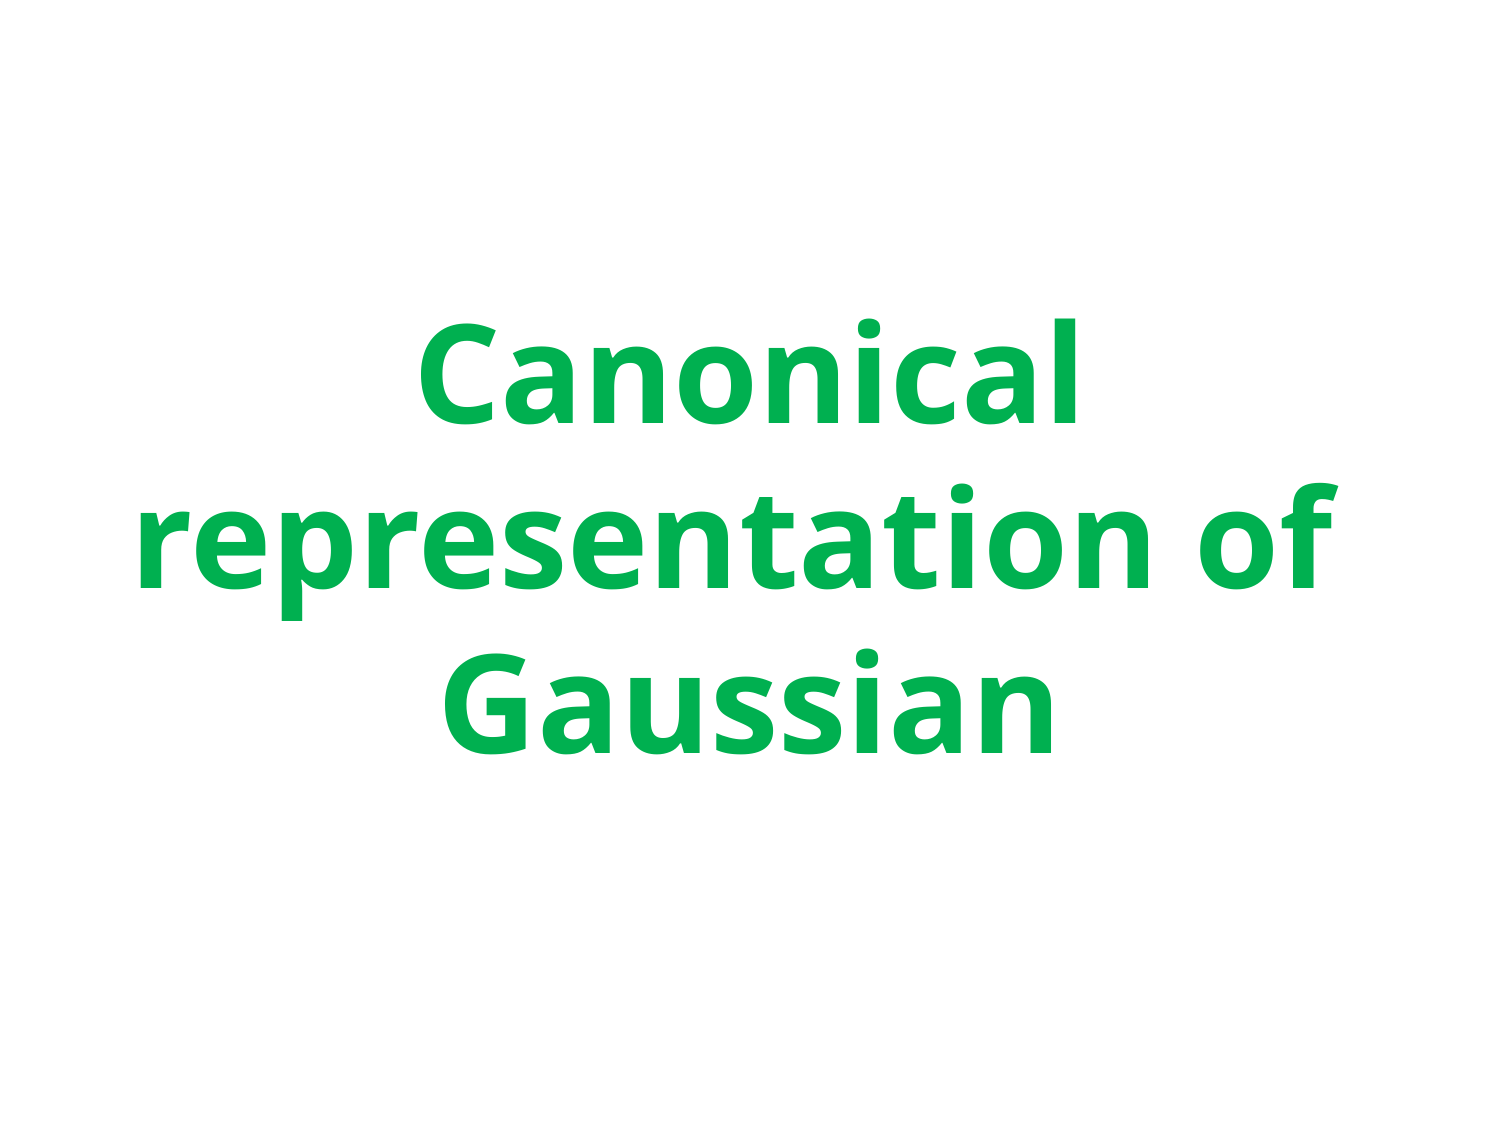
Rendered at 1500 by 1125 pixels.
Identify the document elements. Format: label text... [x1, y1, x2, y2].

text_box Canonical representation of Gaussian [0, 278, 1500, 521]
